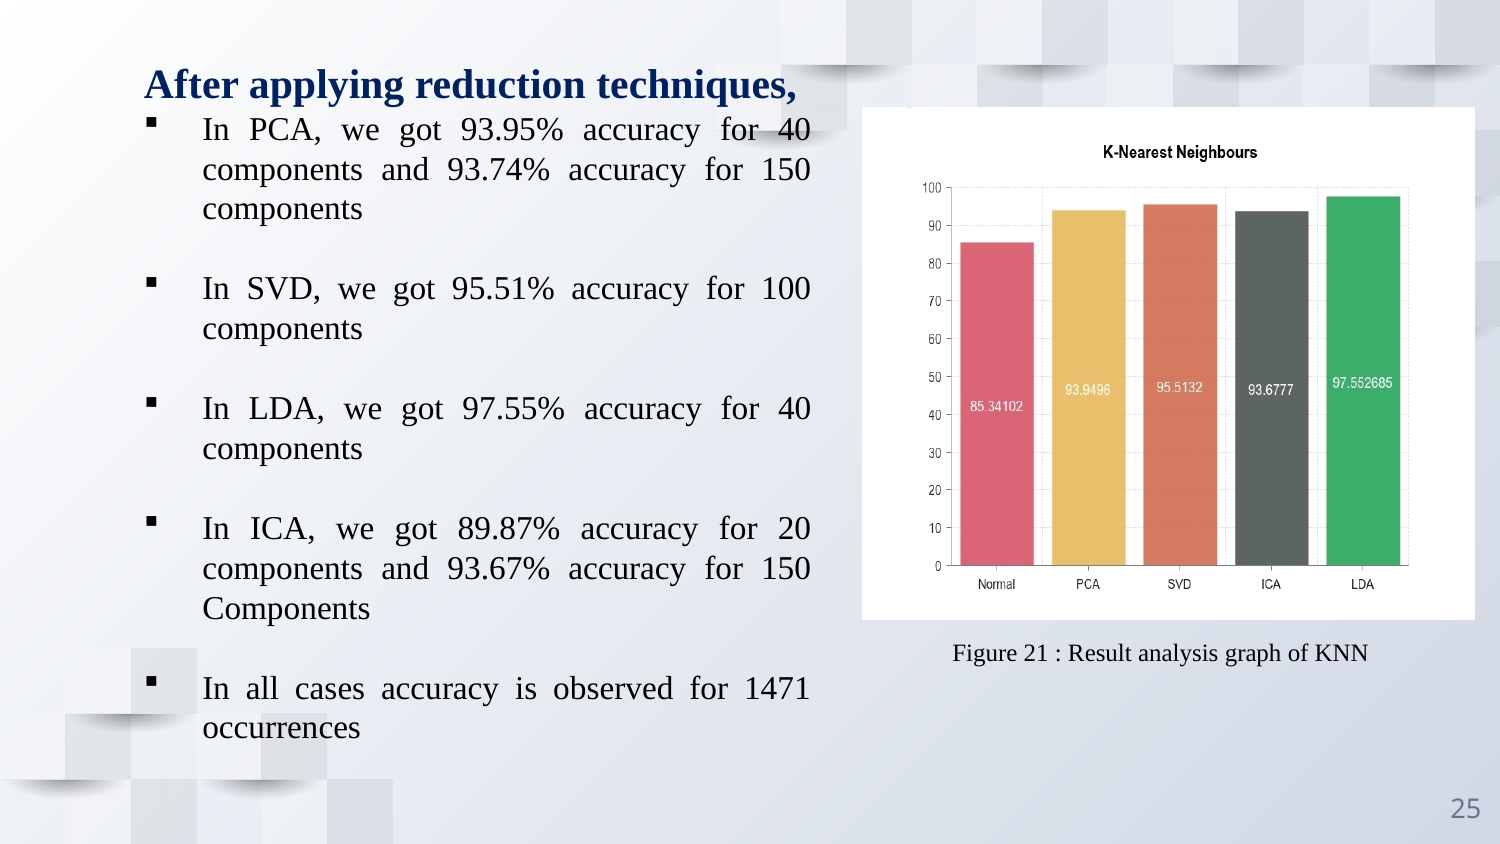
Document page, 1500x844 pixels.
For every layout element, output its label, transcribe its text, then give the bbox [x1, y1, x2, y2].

list After applying reduction techniques, In PCA, we got 93.95% accuracy for 40 components and 93.74% accuracy for 150 components In SVD, we got 95.51% accuracy for 100 components In LDA, we got 97.55% accuracy for 40 components In ICA, we got 89.87% accuracy for 20 components and 93.67% accuracy for 150 Components In all cases accuracy is observed for 1471 occurrences [127, 46, 813, 732]
picture [781, 0, 1500, 620]
slide_number 25 [1431, 776, 1500, 844]
picture [0, 648, 393, 844]
text_box Figure 21 : Result analysis graph of KNN [937, 628, 1500, 674]
